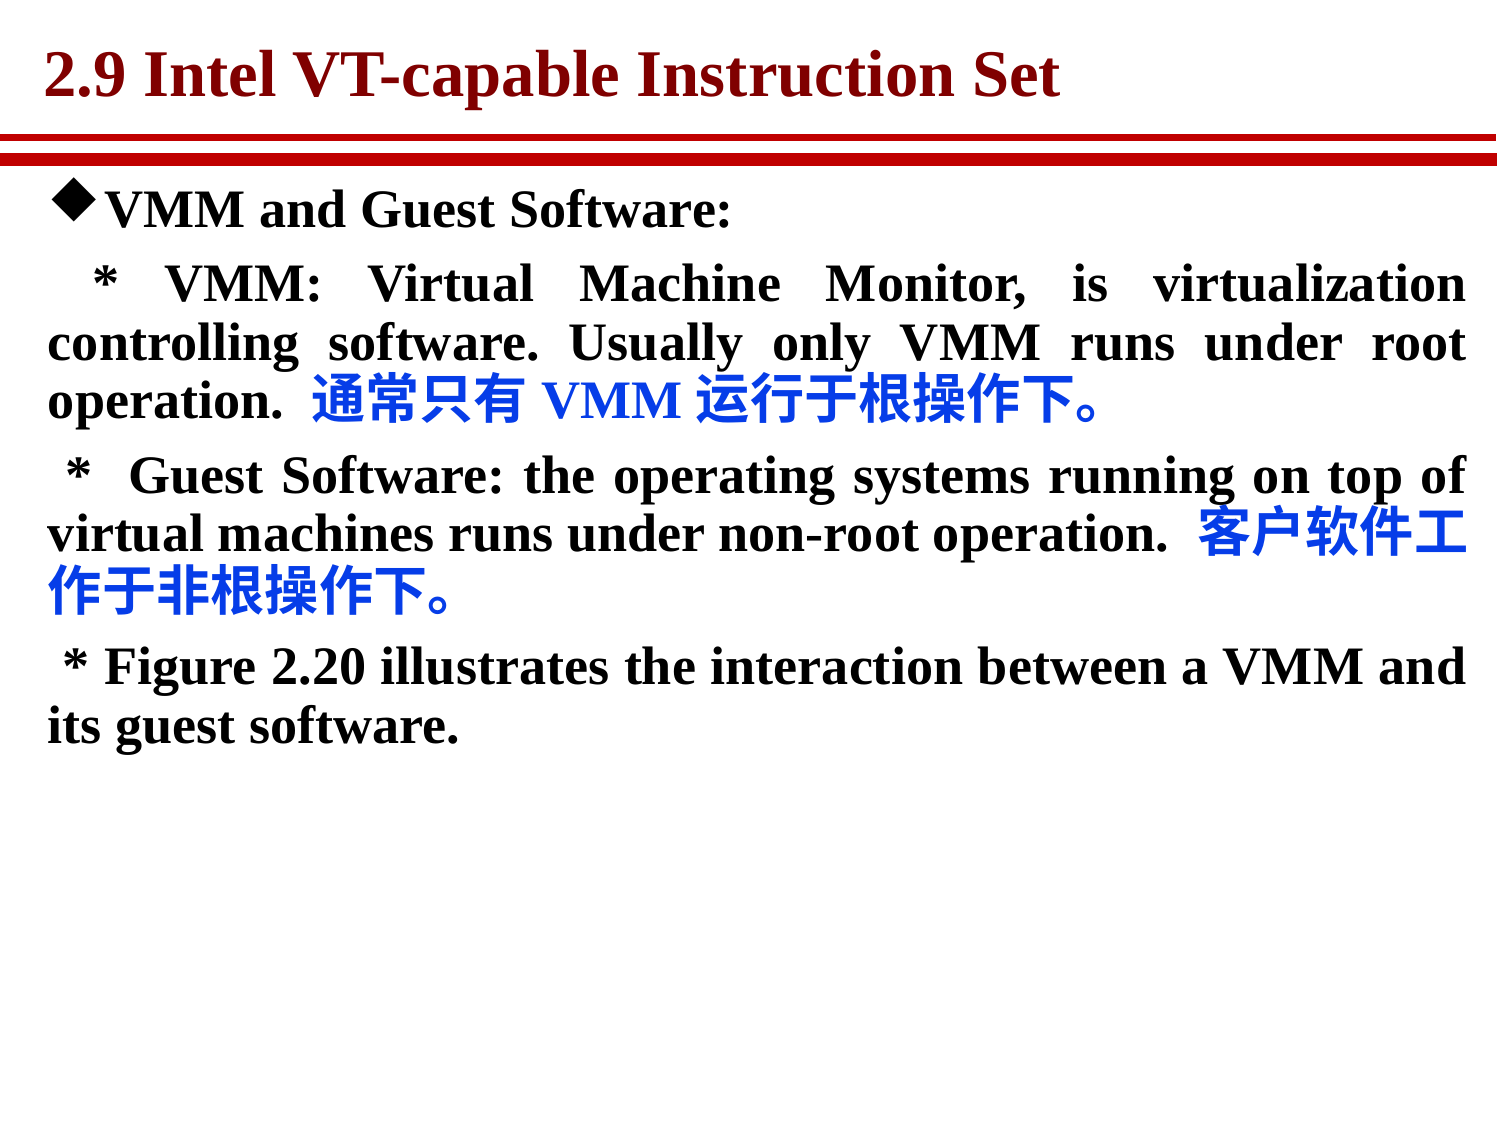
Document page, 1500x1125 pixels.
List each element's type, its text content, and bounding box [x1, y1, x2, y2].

text_box VMM and Guest Software: * VMM: Virtual Machine Monitor, is virtualization controlling software. Usually only VMM runs under root operation. 通常只有VMM运行于根操作下。 * Guest Software: the operating systems running on top of virtual machines runs under non-root operation. 客户软件工作于非根操作下。 * Figure 2.20 illustrates the interaction between a VMM and its guest software. [33, 172, 1483, 763]
title 2.9 Intel VT-capable Instruction Set [33, 36, 1089, 116]
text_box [0, 137, 1498, 160]
